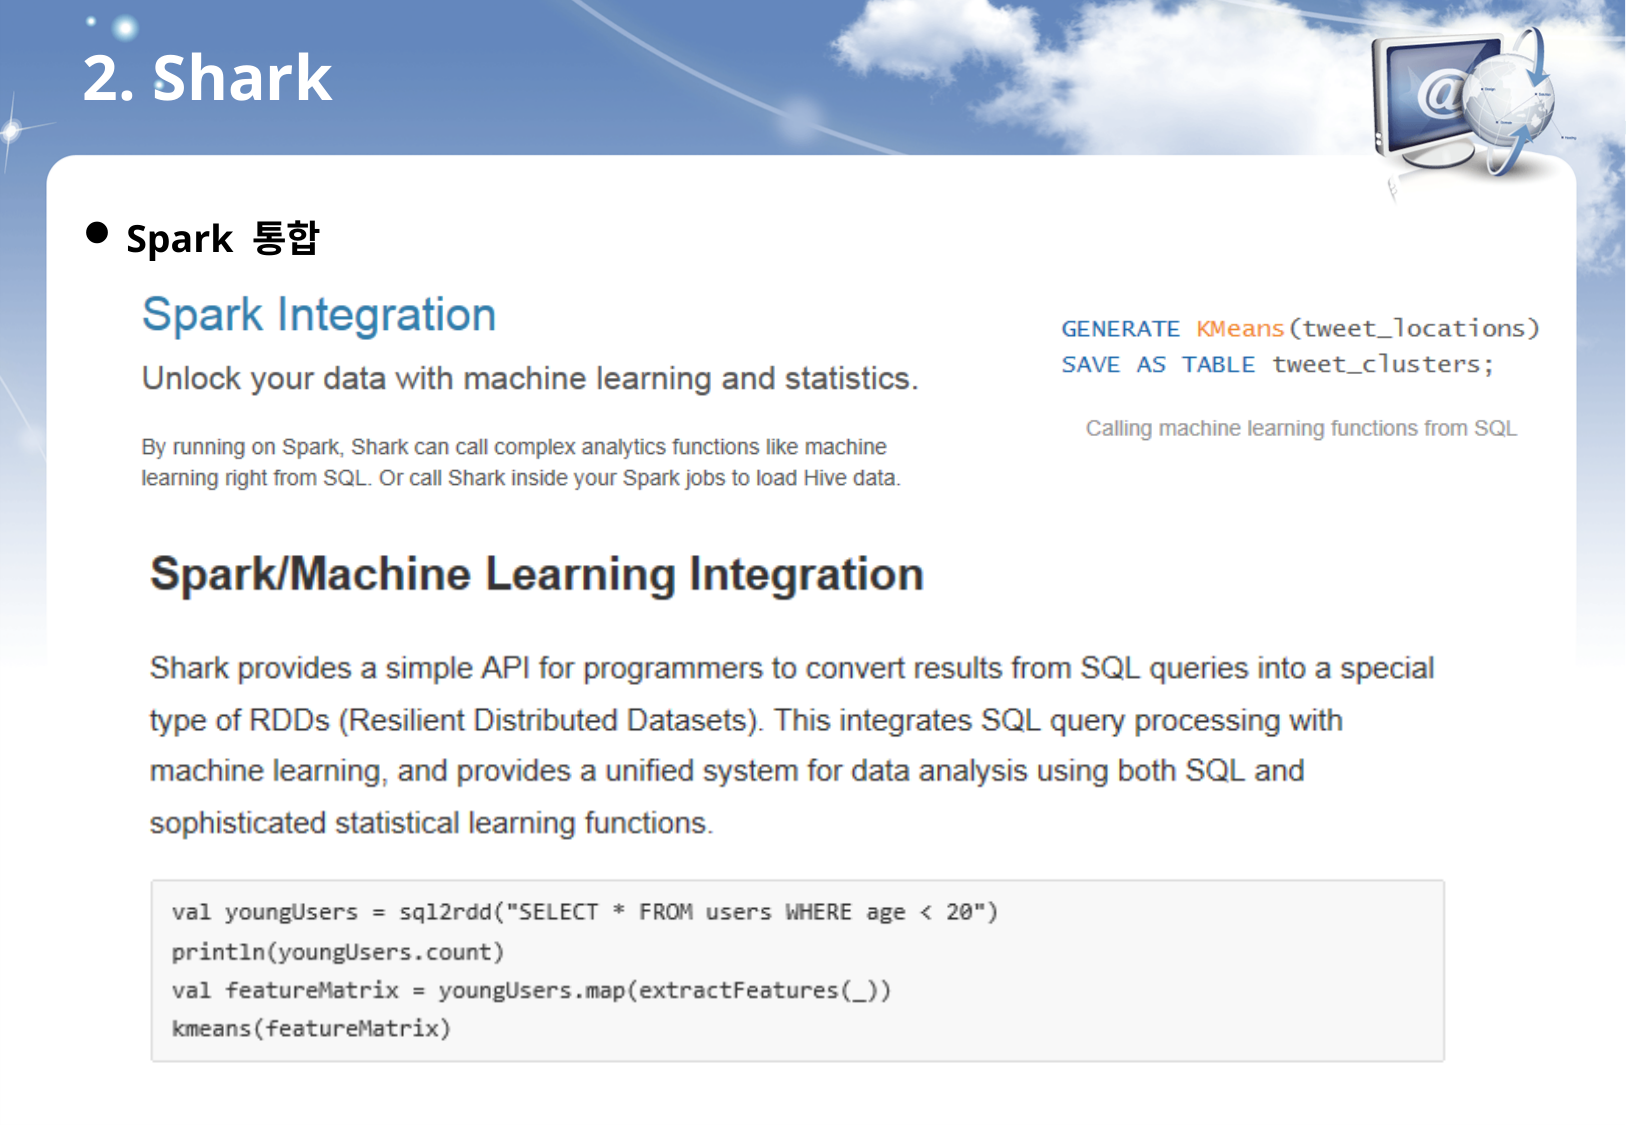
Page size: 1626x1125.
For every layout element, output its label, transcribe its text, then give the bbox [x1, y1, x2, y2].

title Spark 통합 [68, 198, 344, 402]
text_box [133, 284, 1557, 1083]
text_box 2. Shark [68, 31, 1464, 138]
picture [0, 0, 1626, 1125]
